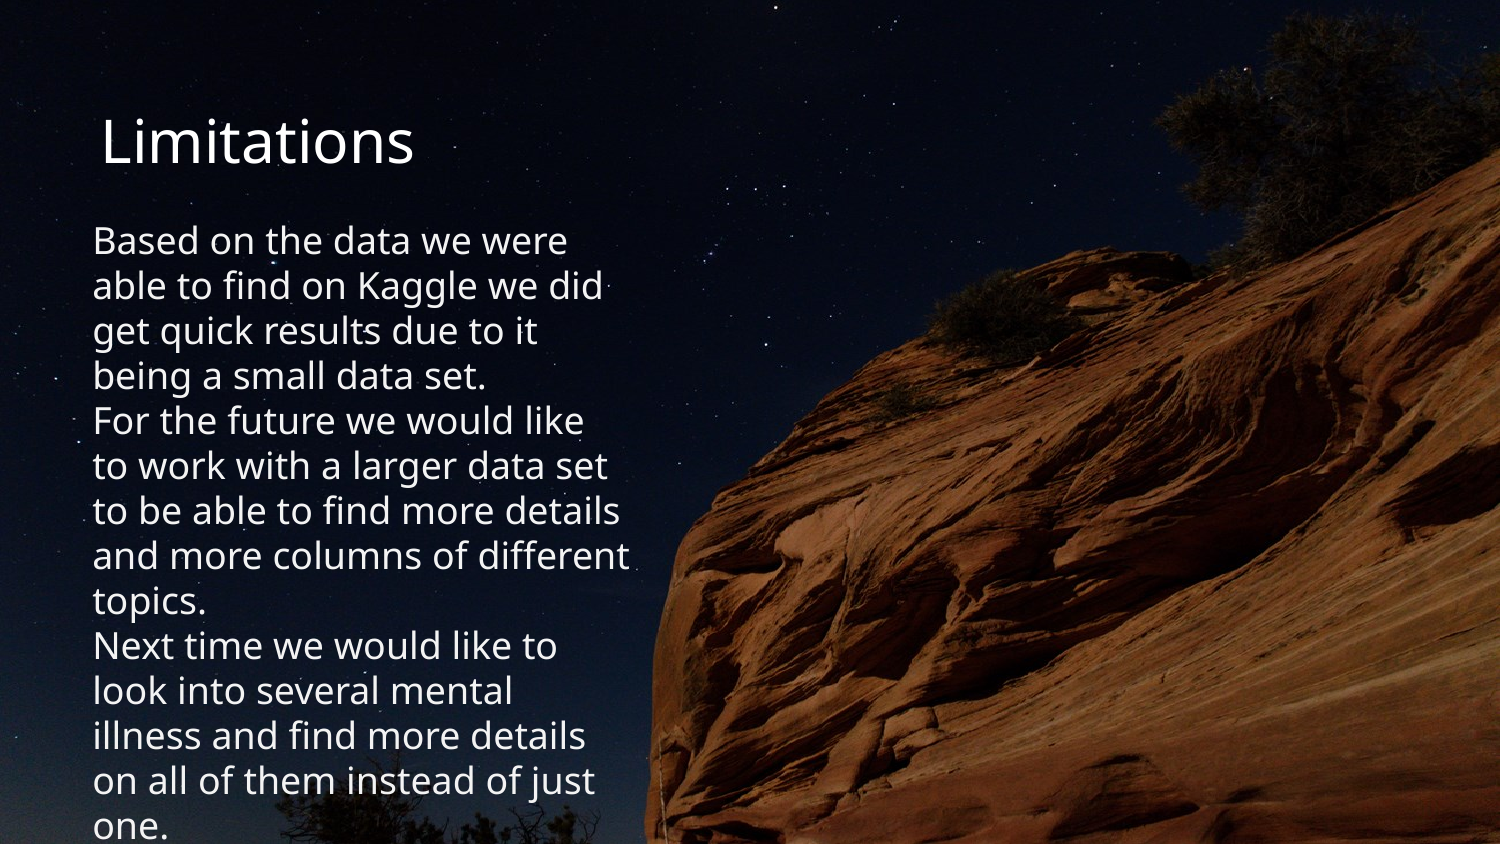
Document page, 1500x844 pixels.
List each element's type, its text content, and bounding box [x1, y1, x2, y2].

text_box Limitations [85, 88, 873, 194]
text_box Based on the data we were able to find on Kaggle we did get quick results due to it being a small data set. For the future we would like to work with a larger data set to be able to find more details and more columns of different topics. Next time we would like to look into several mental illness and find more details on all of them instead of just one. [77, 201, 647, 693]
picture [0, 0, 1500, 844]
